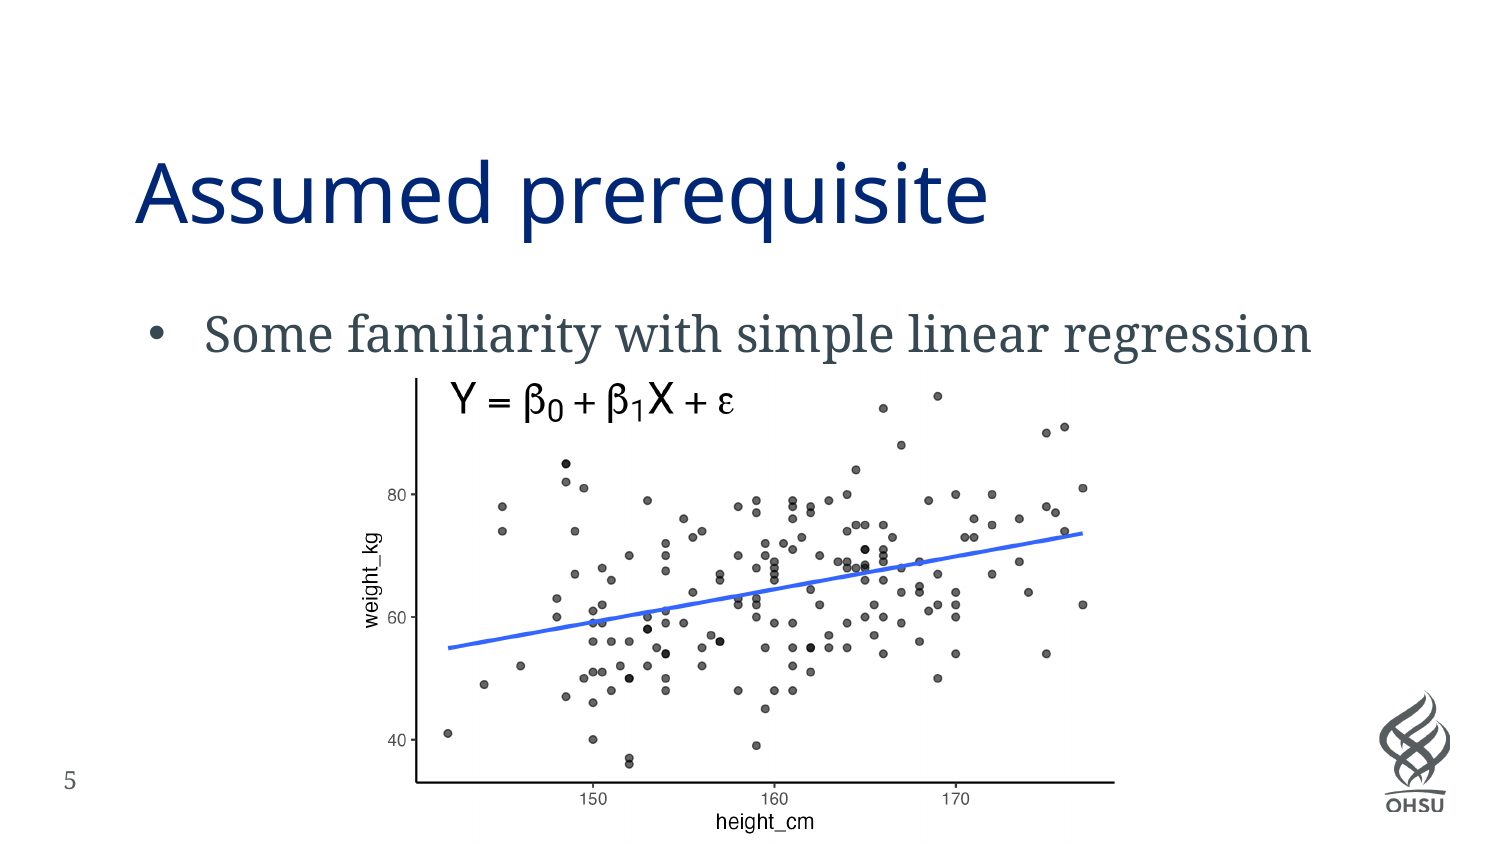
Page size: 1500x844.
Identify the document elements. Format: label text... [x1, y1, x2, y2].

title Assumed prerequisite [120, 120, 1356, 261]
list Some familiarity with simple linear regression [133, 276, 1369, 639]
picture [351, 367, 1125, 844]
